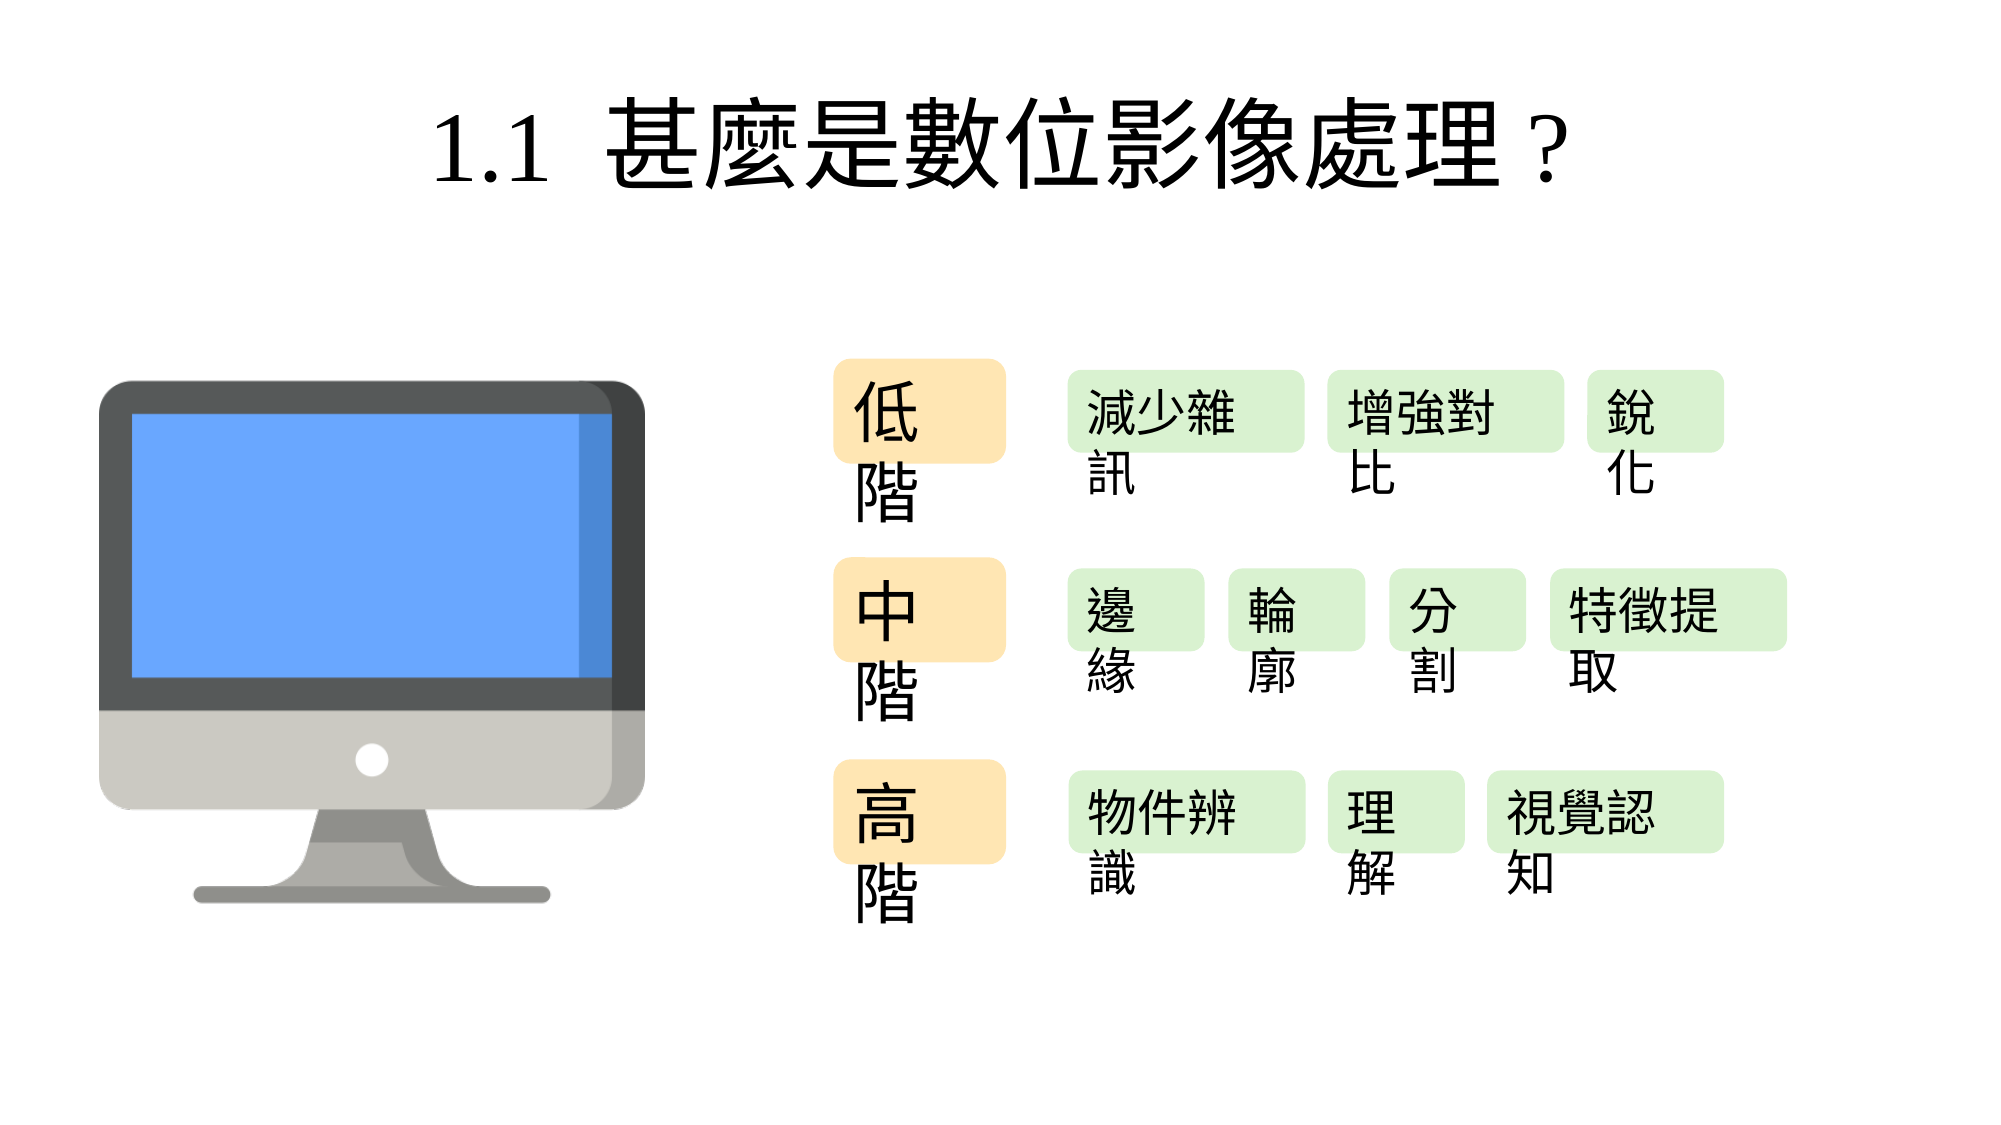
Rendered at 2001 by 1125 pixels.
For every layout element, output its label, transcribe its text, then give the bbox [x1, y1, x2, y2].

text_box 邊緣 [1067, 568, 1205, 652]
text_box 高階 [833, 759, 1007, 865]
text_box 中階 [833, 557, 1007, 663]
text_box 分割 [1389, 568, 1527, 652]
text_box 銳化 [1587, 369, 1725, 453]
text_box 低階 [833, 358, 1007, 464]
text_box 特徵提取 [1550, 568, 1788, 652]
text_box 1.1 甚麼是數位影像處理? [0, 73, 2000, 209]
text_box 理解 [1327, 770, 1465, 854]
text_box 減少雜訊 [1067, 369, 1305, 453]
text_box 視覺認知 [1487, 770, 1725, 854]
picture [98, 369, 645, 916]
text_box 輪廓 [1228, 568, 1366, 652]
text_box 增強對比 [1327, 369, 1565, 453]
text_box 物件辨識 [1068, 770, 1306, 854]
